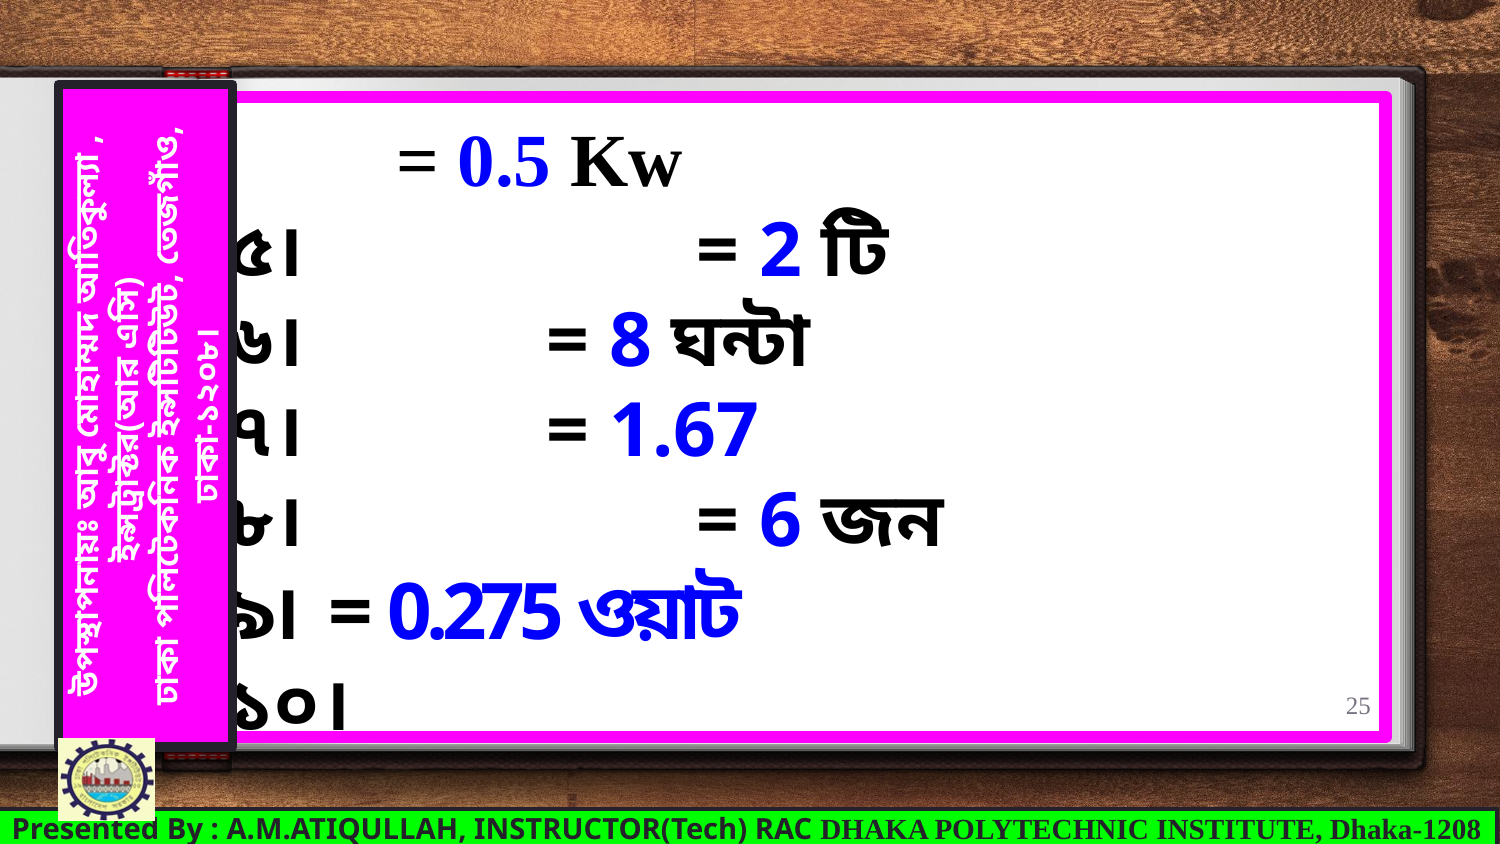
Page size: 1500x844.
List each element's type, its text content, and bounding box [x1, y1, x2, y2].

text_box Presented By : A.M.ATIQULLAH, INSTRUCTOR(Tech) RAC DHAKA POLYTECHNIC INSTITUTE, Dhaka-1208 [0, 807, 1499, 844]
picture [0, 0, 1500, 844]
text_box উপস্থাপনায়ঃ আবু মোহাম্মদ আতিকুল্যা , ইন্সট্রাক্টর(আর এসি) ঢাকা পলিটেকনিক ইন্সটিটিউট, তেজগাঁও, ঢাকা-১২০৮। [58, 84, 233, 747]
slide_number 25 [1295, 672, 1386, 737]
